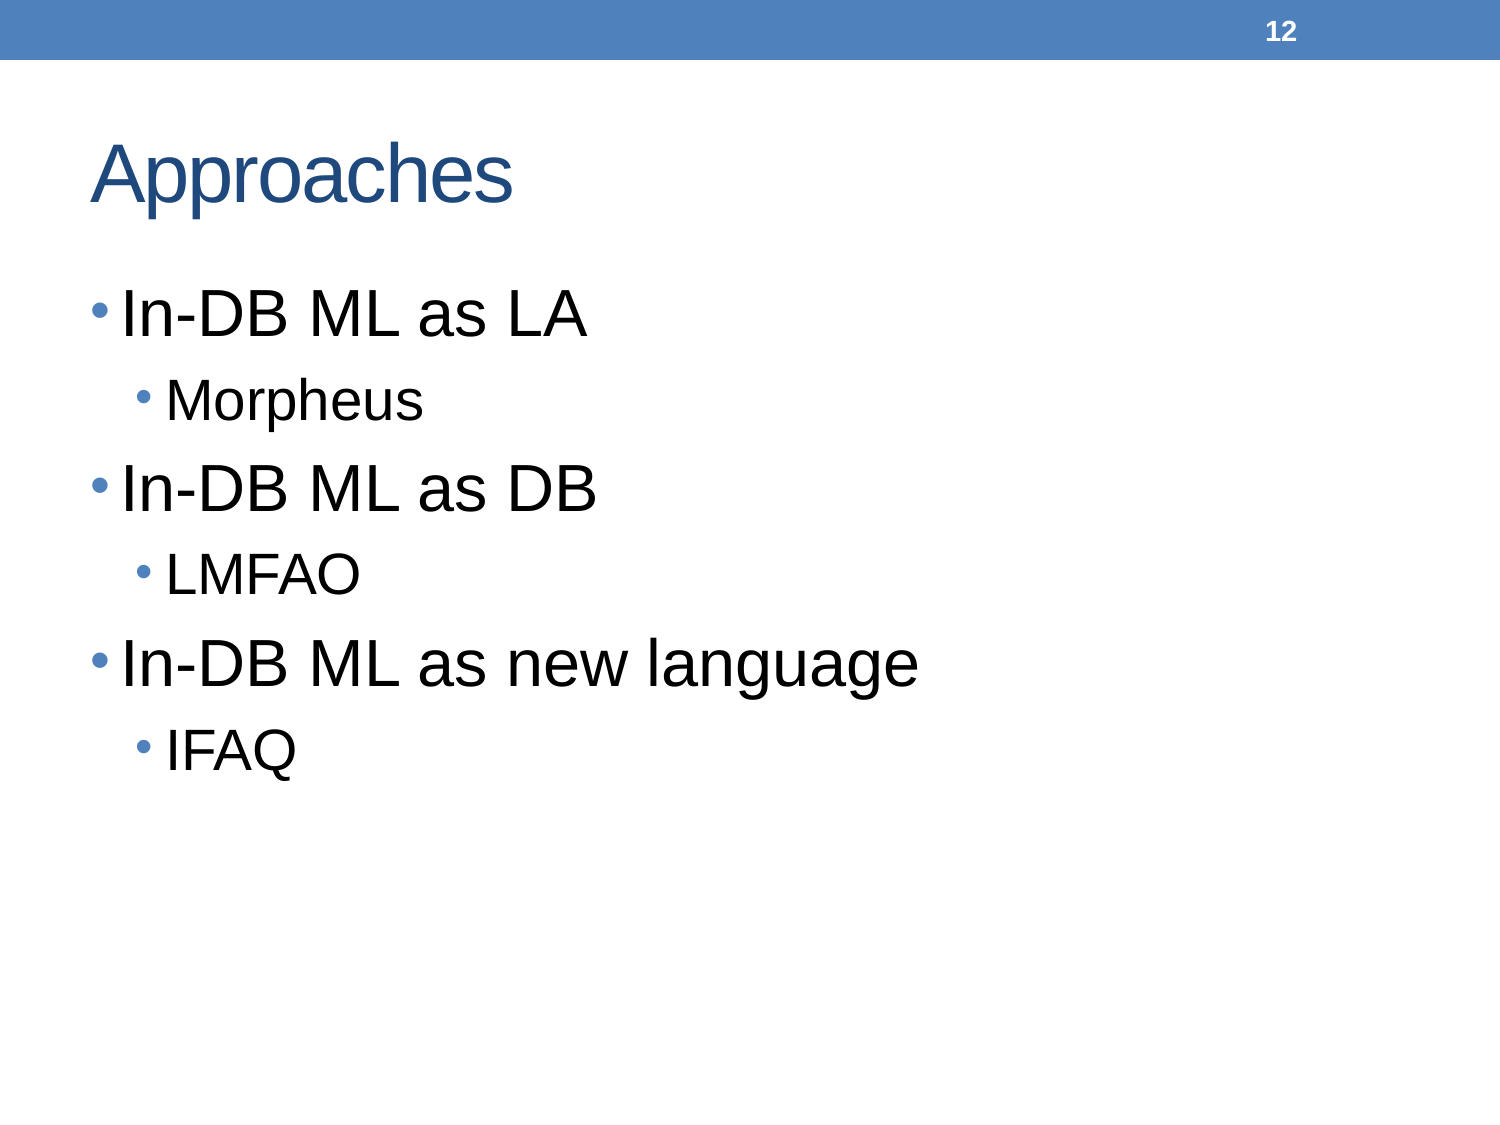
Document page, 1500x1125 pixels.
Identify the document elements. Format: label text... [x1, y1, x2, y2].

slide_number 11 [1250, 3, 1425, 57]
title Approaches [75, 87, 1425, 250]
list In-DB ML as LA Morpheus In-DB ML as DB LMFAO In-DB ML as new language IFAQ [75, 262, 1425, 1063]
